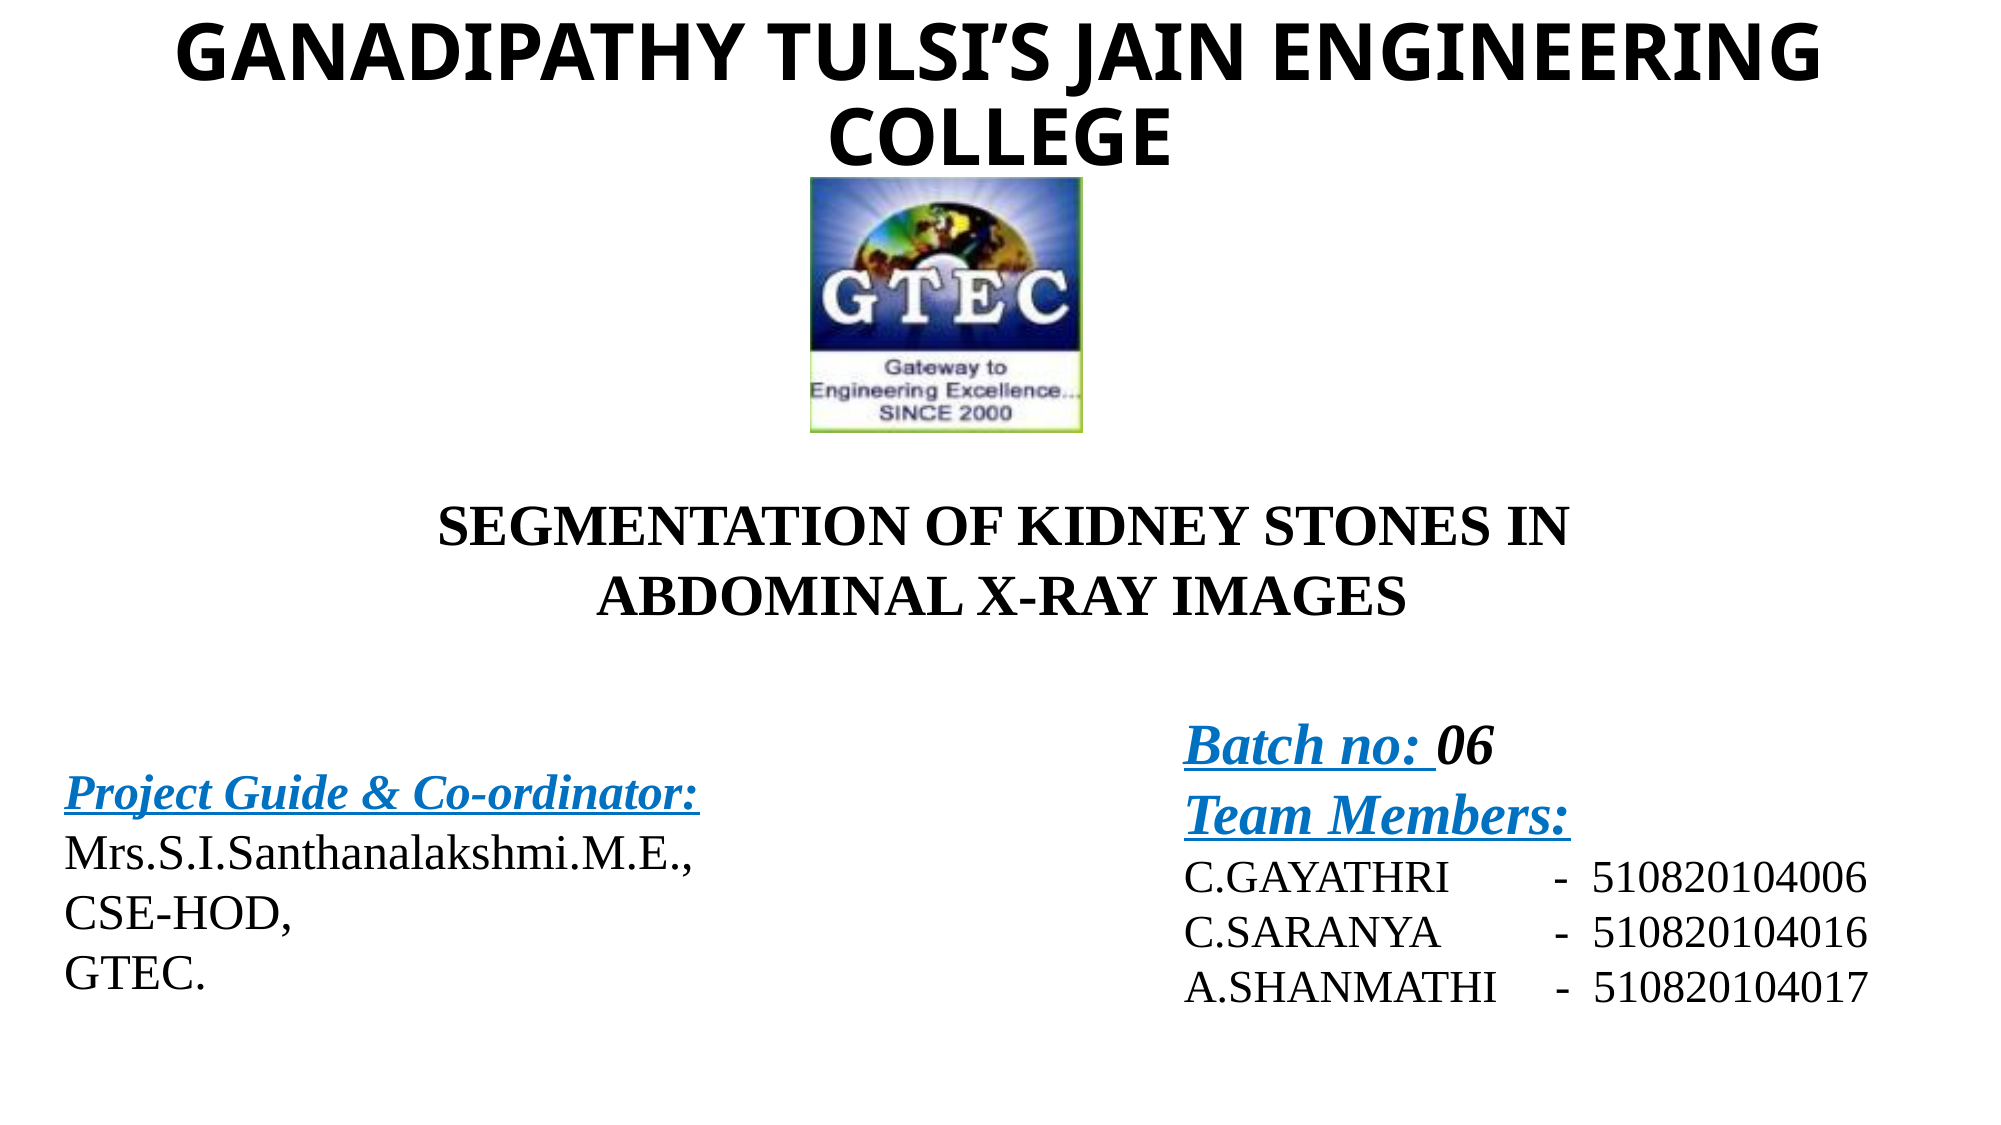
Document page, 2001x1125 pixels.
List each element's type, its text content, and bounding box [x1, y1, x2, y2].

text_box SEGMENTATION OF KIDNEY STONES IN ABDOMINAL X-RAY IMAGES [132, 479, 1826, 634]
text_box Project Guide & Co-ordinator: Mrs.S.I.Santhanalakshmi.M.E., CSE-HOD, GTEC. [49, 751, 831, 1052]
text_box Batch no: 06 Team Members: C.GAYATHRI - 510820104006 C.SARANYA - 510820104016 A.SHANMATHI - 510820104017 [1169, 698, 1899, 1019]
picture [810, 177, 1083, 433]
title GANADIPATHY TULSI’S JAIN ENGINEERING COLLEGE [0, 0, 2000, 199]
